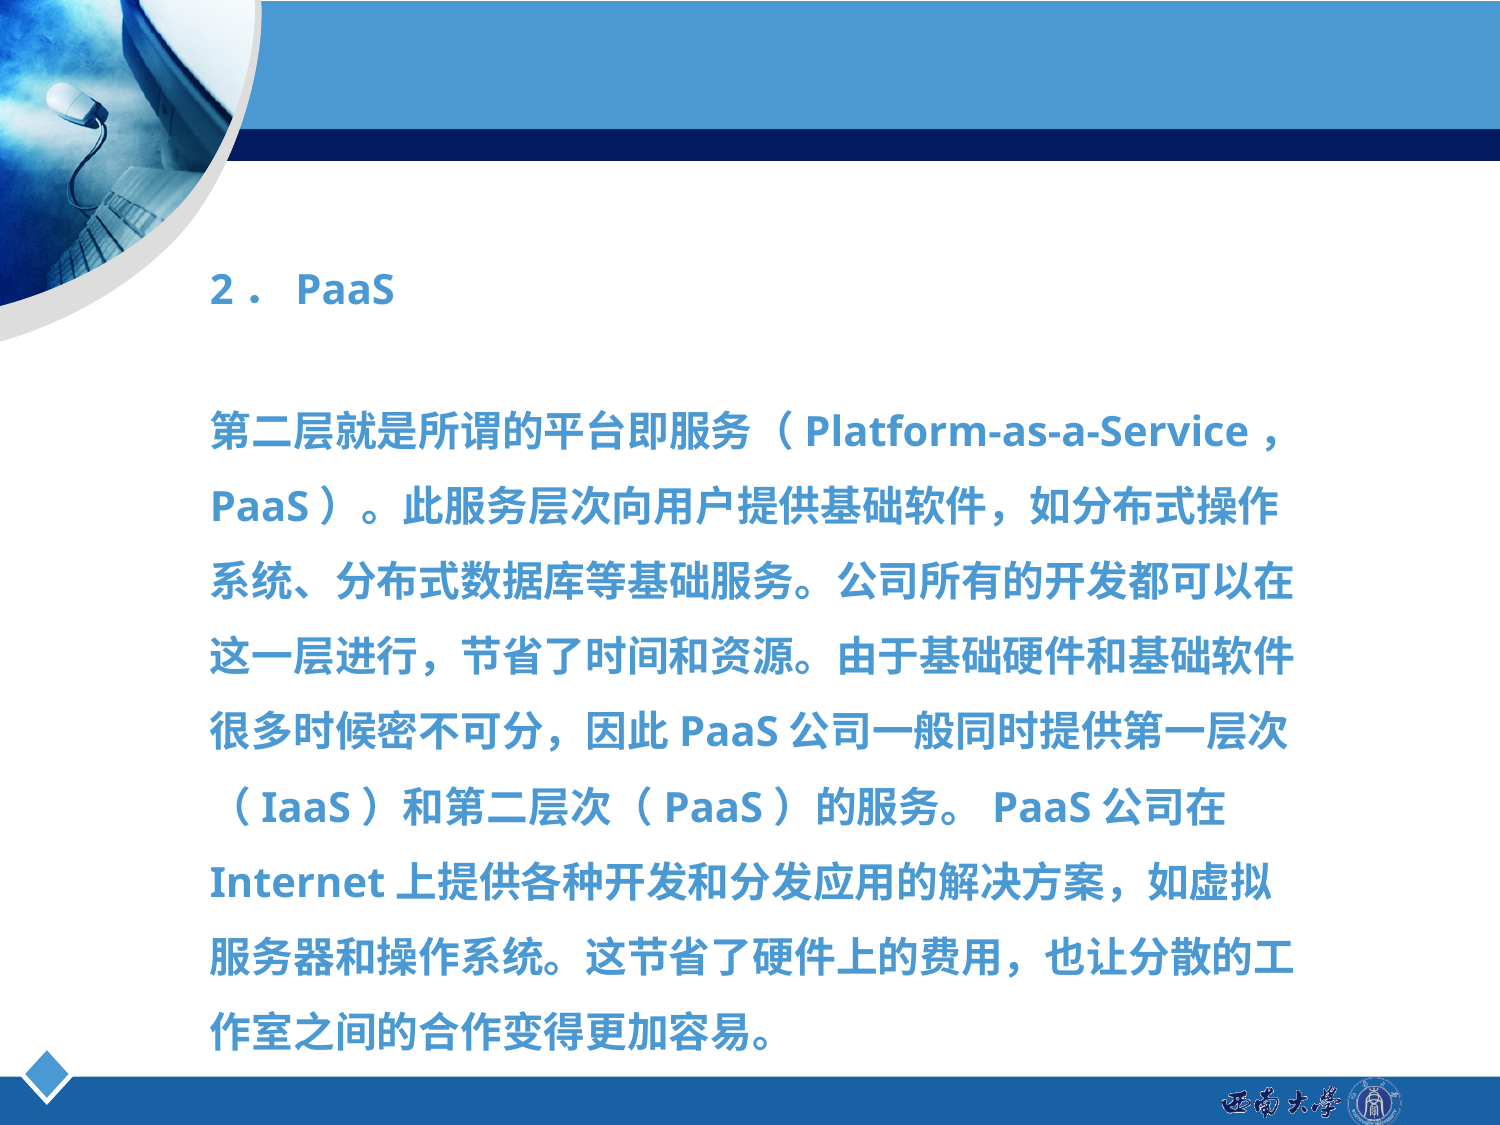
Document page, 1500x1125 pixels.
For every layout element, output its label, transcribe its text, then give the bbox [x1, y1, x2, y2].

list 2．PaaS 第二层就是所谓的平台即服务（Platform-as-a-Service，PaaS）。此服务层次向用户提供基础软件，如分布式操作系统、分布式数据库等基础服务。公司所有的开发都可以在这一层进行，节省了时间和资源。由于基础硬件和基础软件很多时候密不可分，因此PaaS公司一般同时提供第一层次（IaaS）和第二层次（PaaS）的服务。PaaS公司在Internet上提供各种开发和分发应用的解决方案，如虚拟服务器和操作系统。这节省了硬件上的费用，也让分散的工作室之间的合作变得更加容易。 [194, 255, 1329, 1071]
picture [0, 0, 255, 306]
picture [1222, 1086, 1340, 1118]
